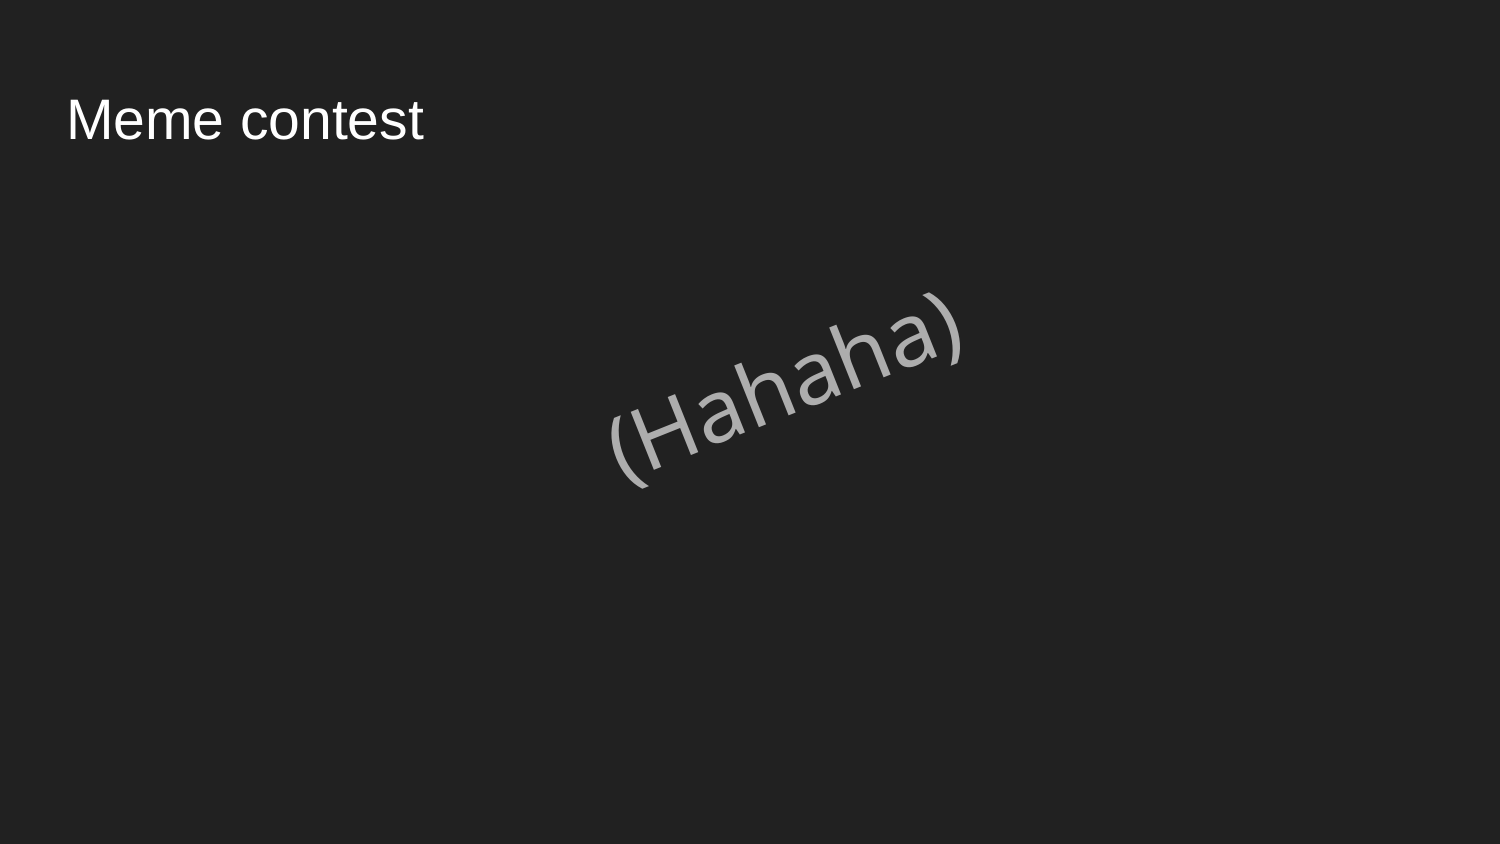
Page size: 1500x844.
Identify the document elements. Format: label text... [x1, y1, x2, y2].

title Meme contest [51, 72, 1449, 167]
text_box (Hahaha) [570, 189, 1146, 556]
